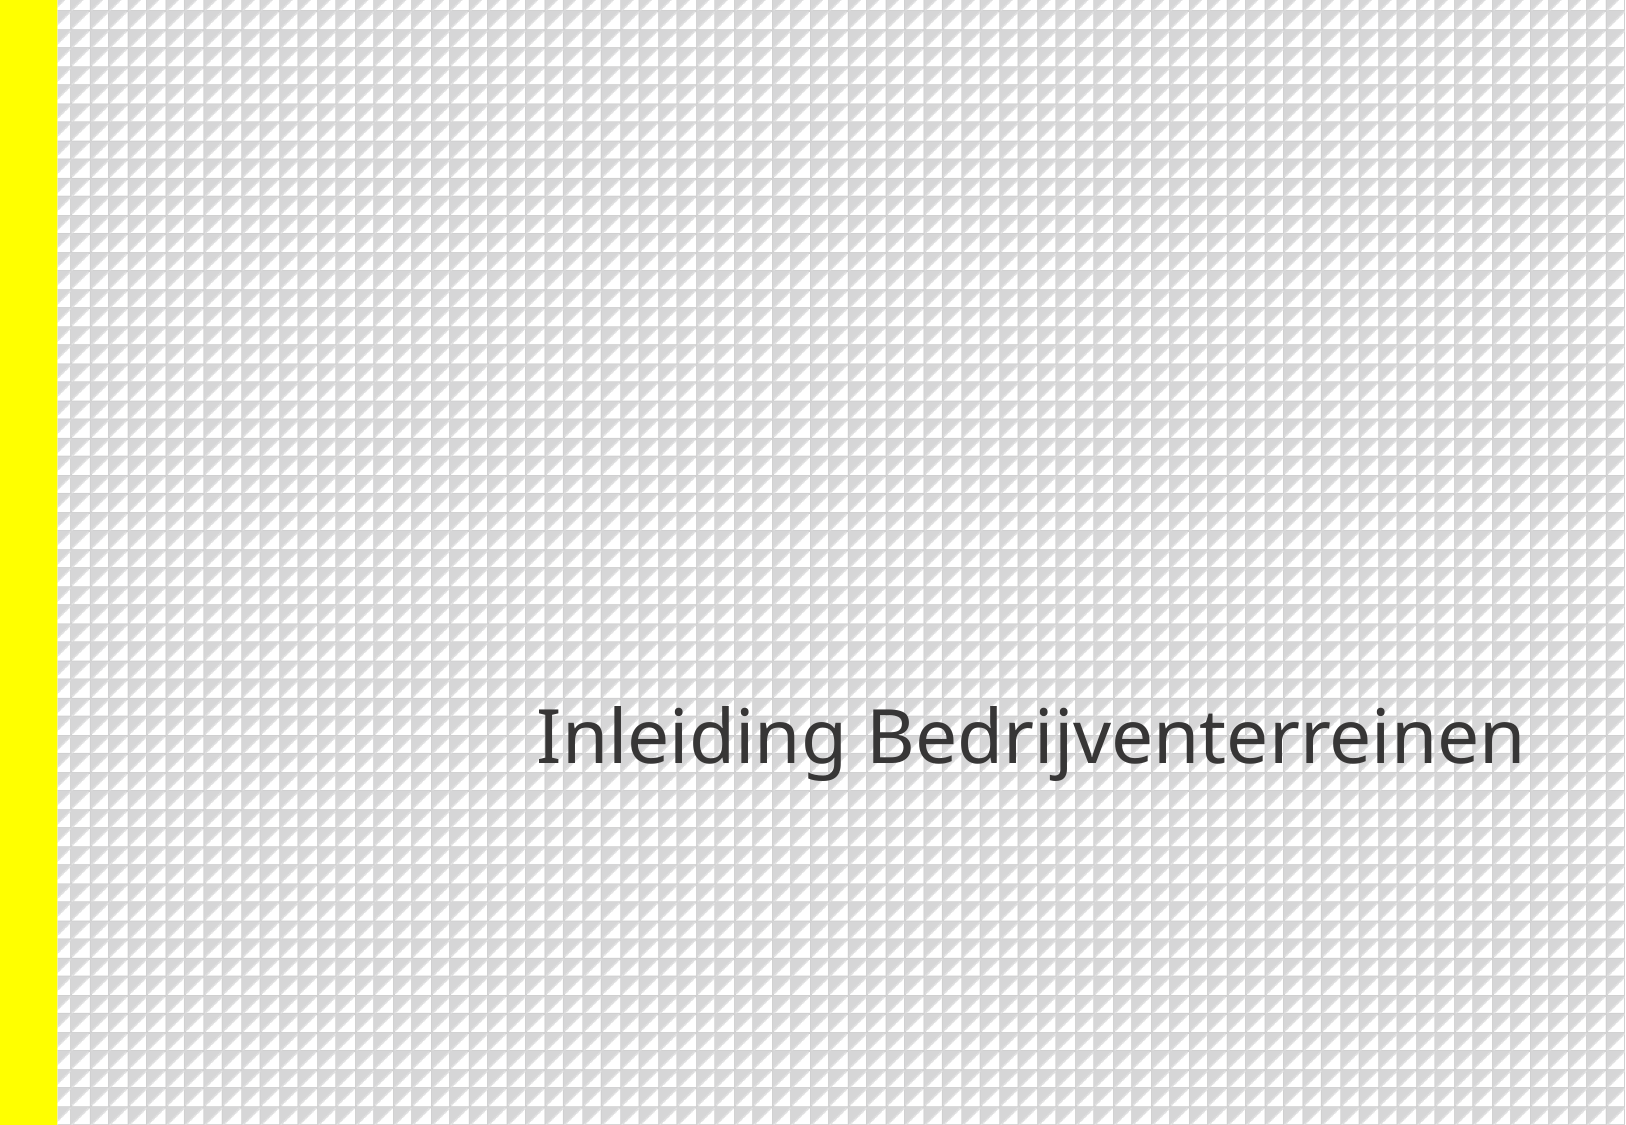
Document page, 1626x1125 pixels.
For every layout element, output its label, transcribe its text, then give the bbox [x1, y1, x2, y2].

title Inleiding Bedrijventerreinen [159, 328, 1542, 787]
subtitle [322, 810, 1542, 1083]
picture [57, 0, 1625, 1125]
